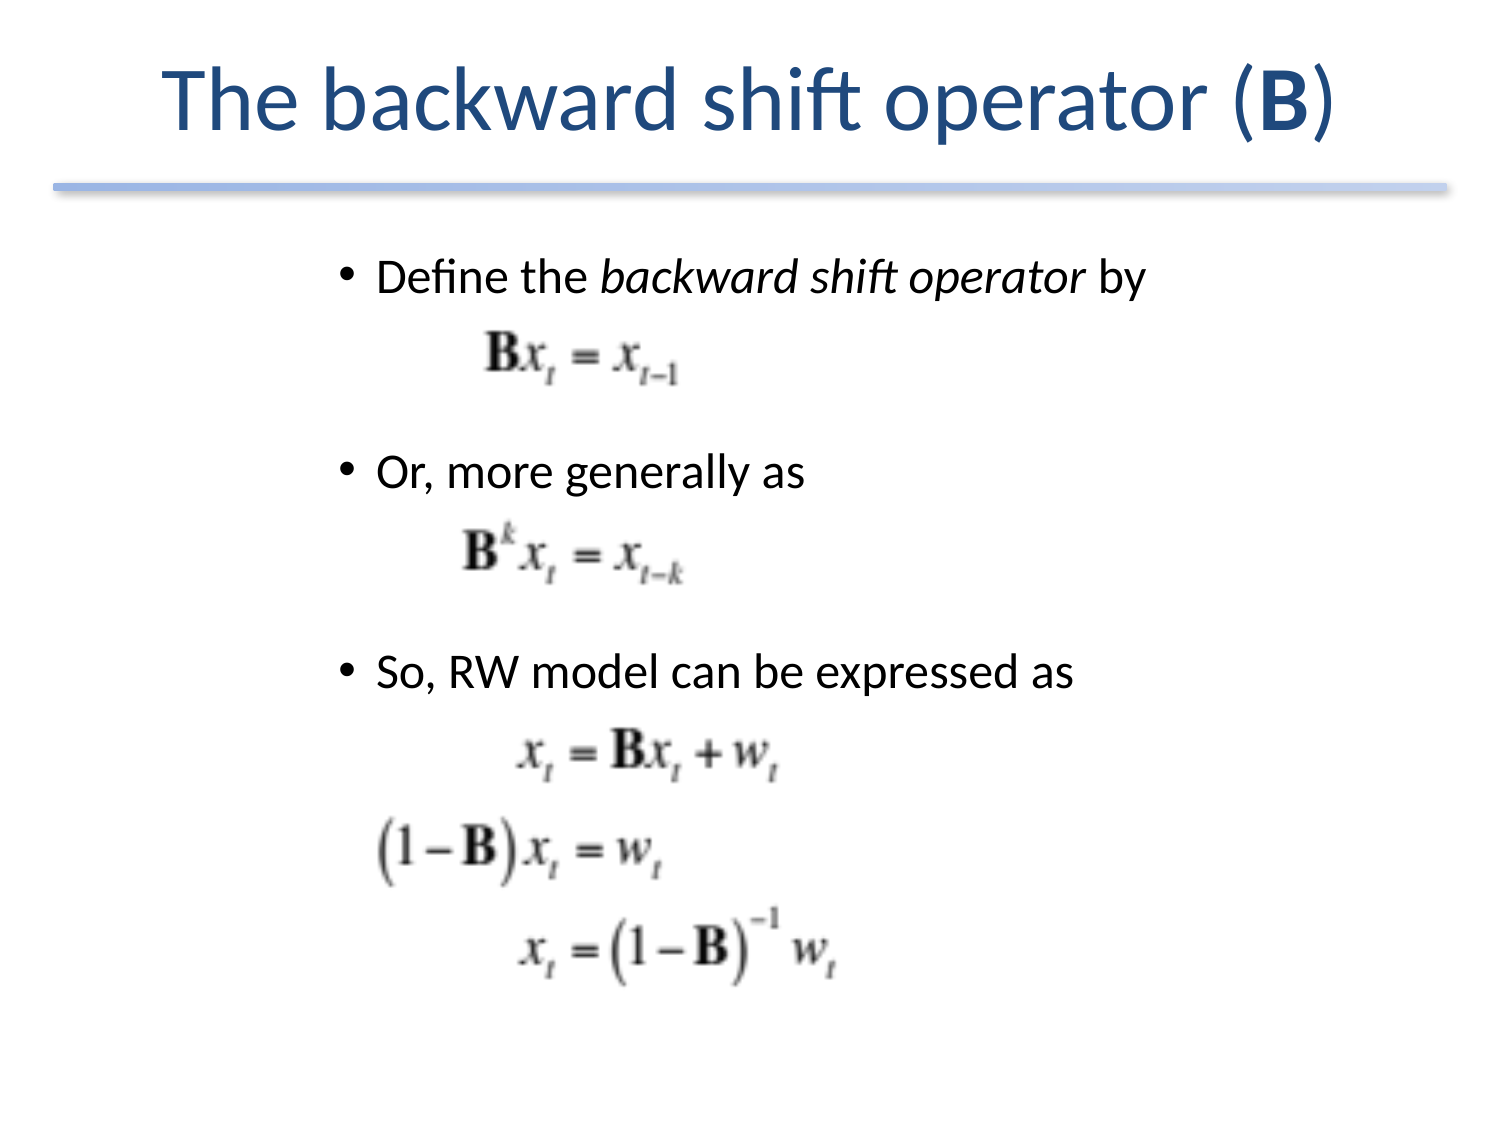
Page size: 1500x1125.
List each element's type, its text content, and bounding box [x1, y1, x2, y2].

text_box So, RW model can be expressed as [323, 631, 1173, 707]
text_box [510, 715, 785, 791]
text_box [457, 508, 688, 593]
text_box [372, 807, 669, 892]
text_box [478, 318, 686, 394]
text_box [53, 183, 1447, 191]
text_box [512, 893, 844, 992]
title The backward shift operator (B) [0, 0, 1500, 188]
text_box Define the backward shift operator by Or, more generally as [323, 235, 1173, 506]
